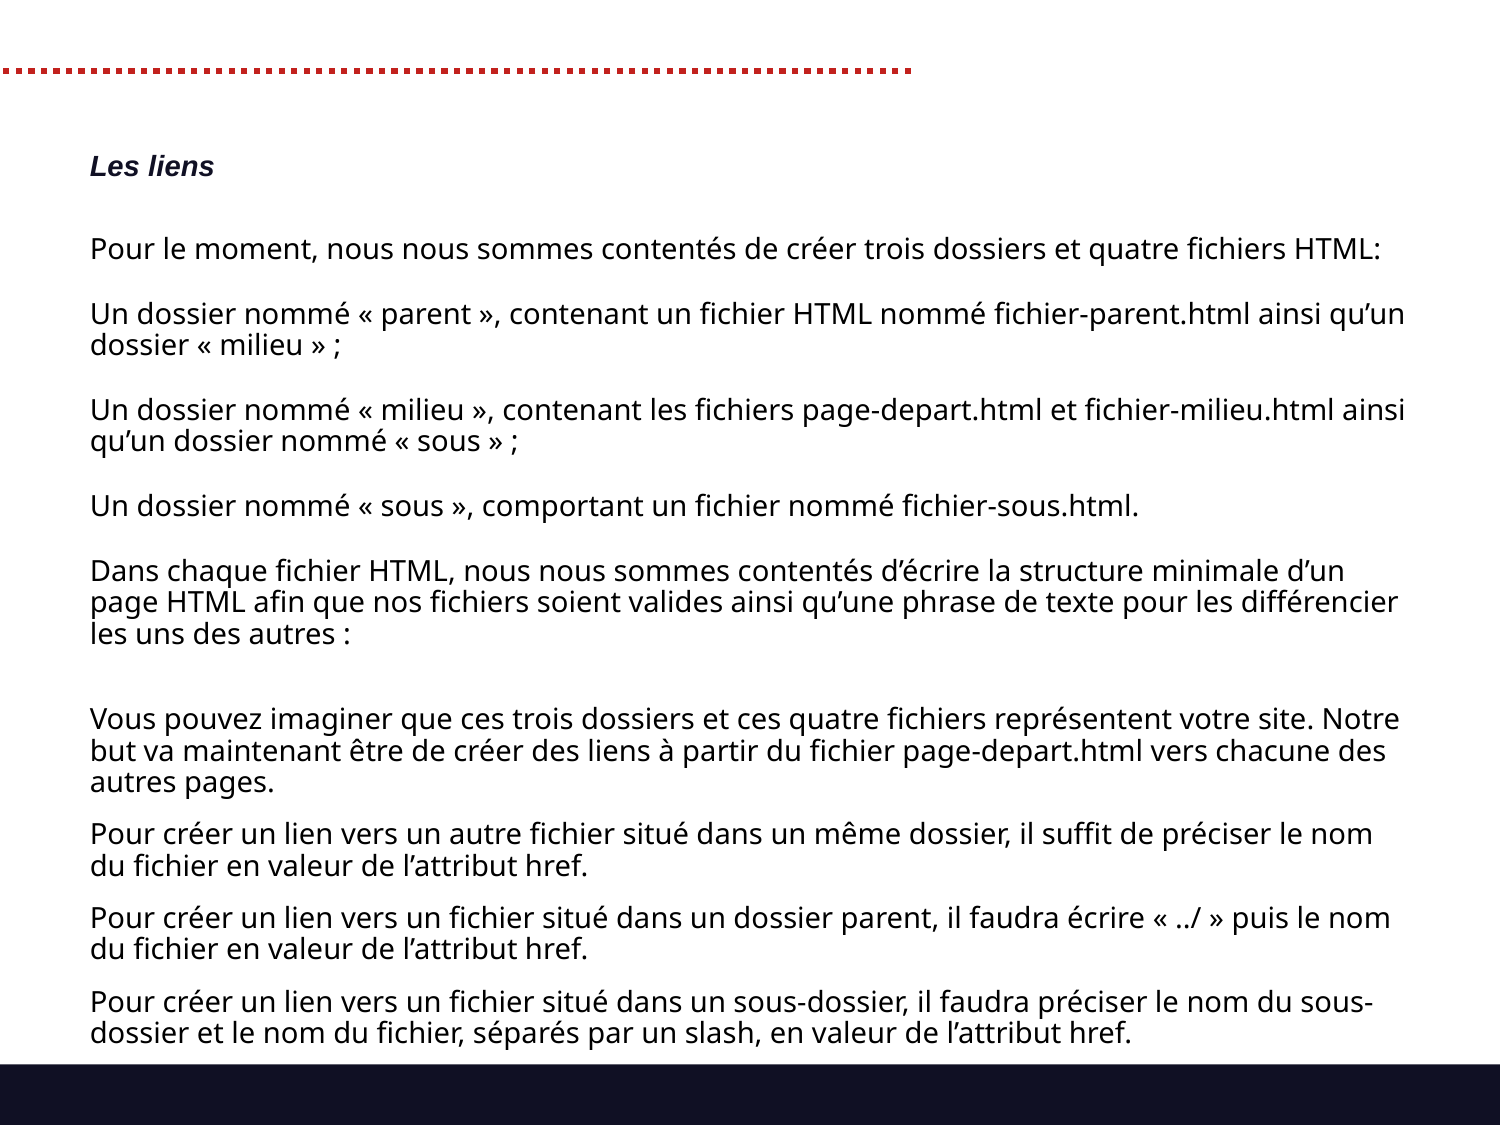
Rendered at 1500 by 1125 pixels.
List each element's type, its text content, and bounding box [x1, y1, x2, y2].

list Les liens [75, 143, 1428, 187]
list Pour le moment, nous nous sommes contentés de créer trois dossiers et quatre fichiers HTML: Un dossier nommé « parent », contenant un fichier HTML nommé fichier-parent.html ainsi qu’un dossier « milieu » ; Un dossier nommé « milieu », contenant les fichiers page-depart.html et fichier-milieu.html ainsi qu’un dossier nommé « sous » ; Un dossier nommé « sous », comportant un fichier nommé fichier-sous.html. Dans chaque fichier HTML, nous nous sommes contentés d’écrire la structure minimale d’un page HTML afin que nos fichiers soient valides ainsi qu’une phrase de texte pour les différencier les uns des autres : Vous pouvez imaginer que ces trois dossiers et ces quatre fichiers représentent votre site. Notre but va maintenant être de créer des liens à partir du fichier page-depart.html vers chacune des autres pages. Pour créer un lien vers un autre fichier situé dans un même dossier, il suffit de préciser le nom du fichier en valeur de l’attribut href. Pour créer un lien vers un fichier situé dans un dossier parent, il faudra écrire « ../ » puis le nom du fichier en valeur de l’attribut href. Pour créer un lien vers un fichier situé dans un sous-dossier, il faudra préciser le nom du sous-dossier et le nom du fichier, séparés par un slash, en valeur de l’attribut href. [75, 227, 1428, 1035]
